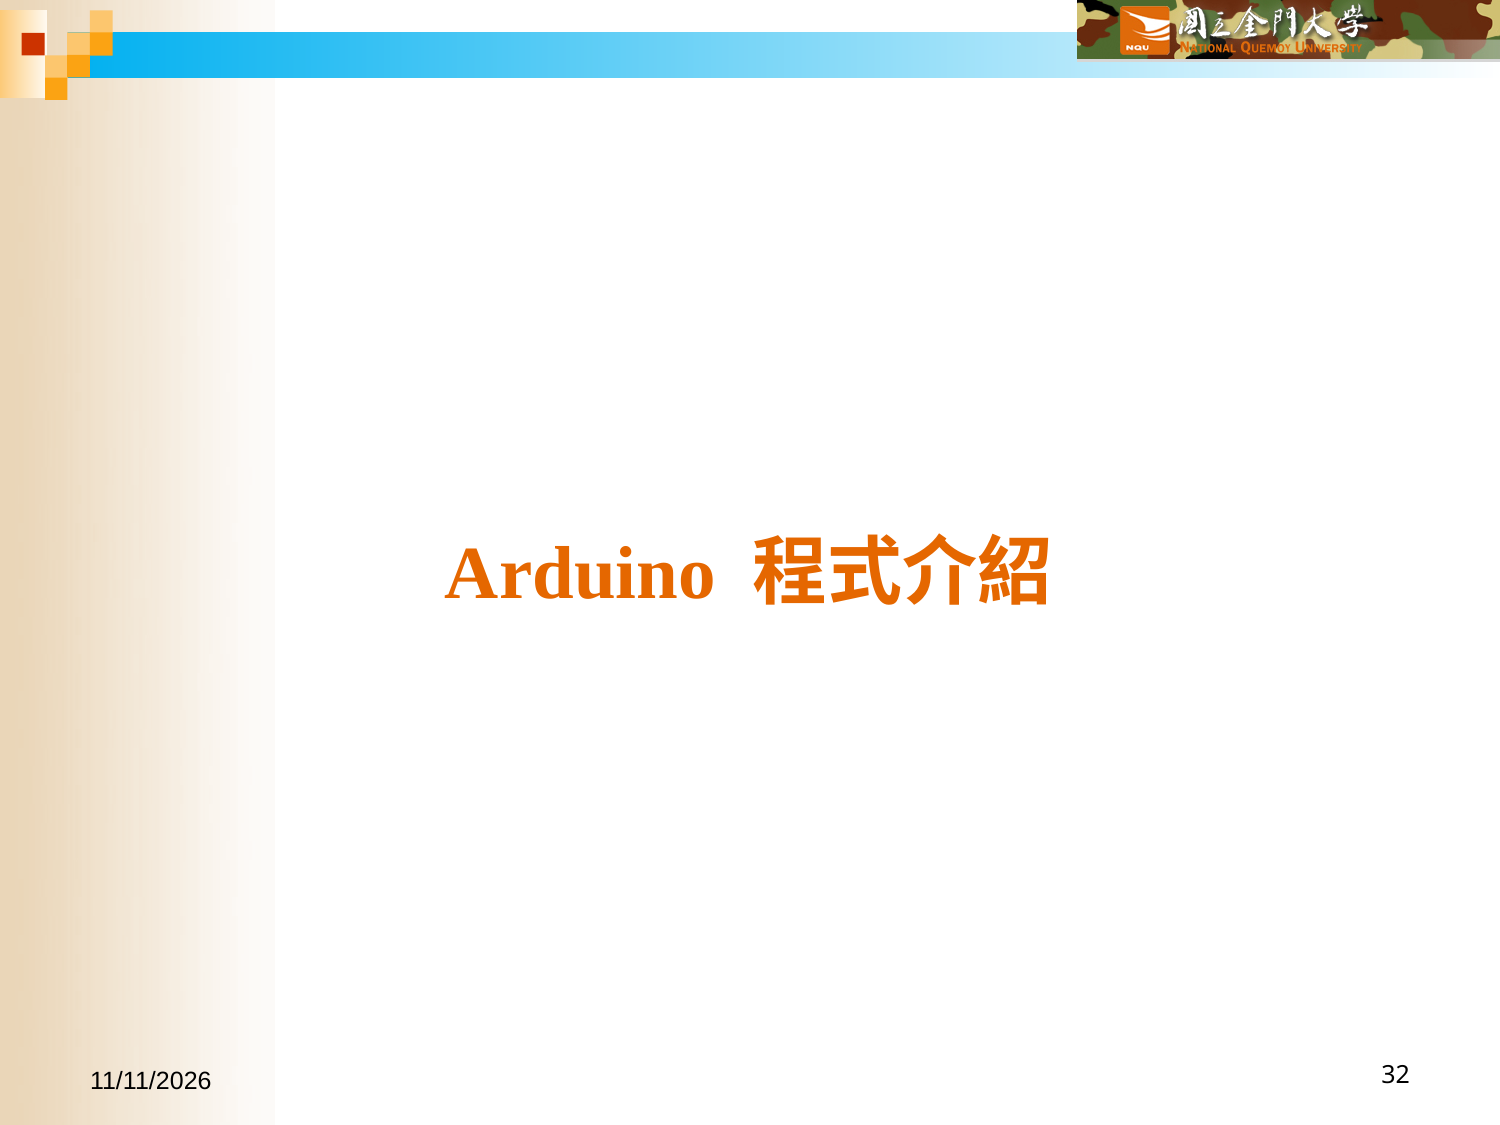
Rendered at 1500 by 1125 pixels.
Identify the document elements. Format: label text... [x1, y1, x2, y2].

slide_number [75, 1024, 425, 1103]
title Arduino 程式介紹 [230, 456, 1268, 682]
picture [1077, 0, 1500, 62]
slide_number 32 [1074, 1025, 1425, 1100]
